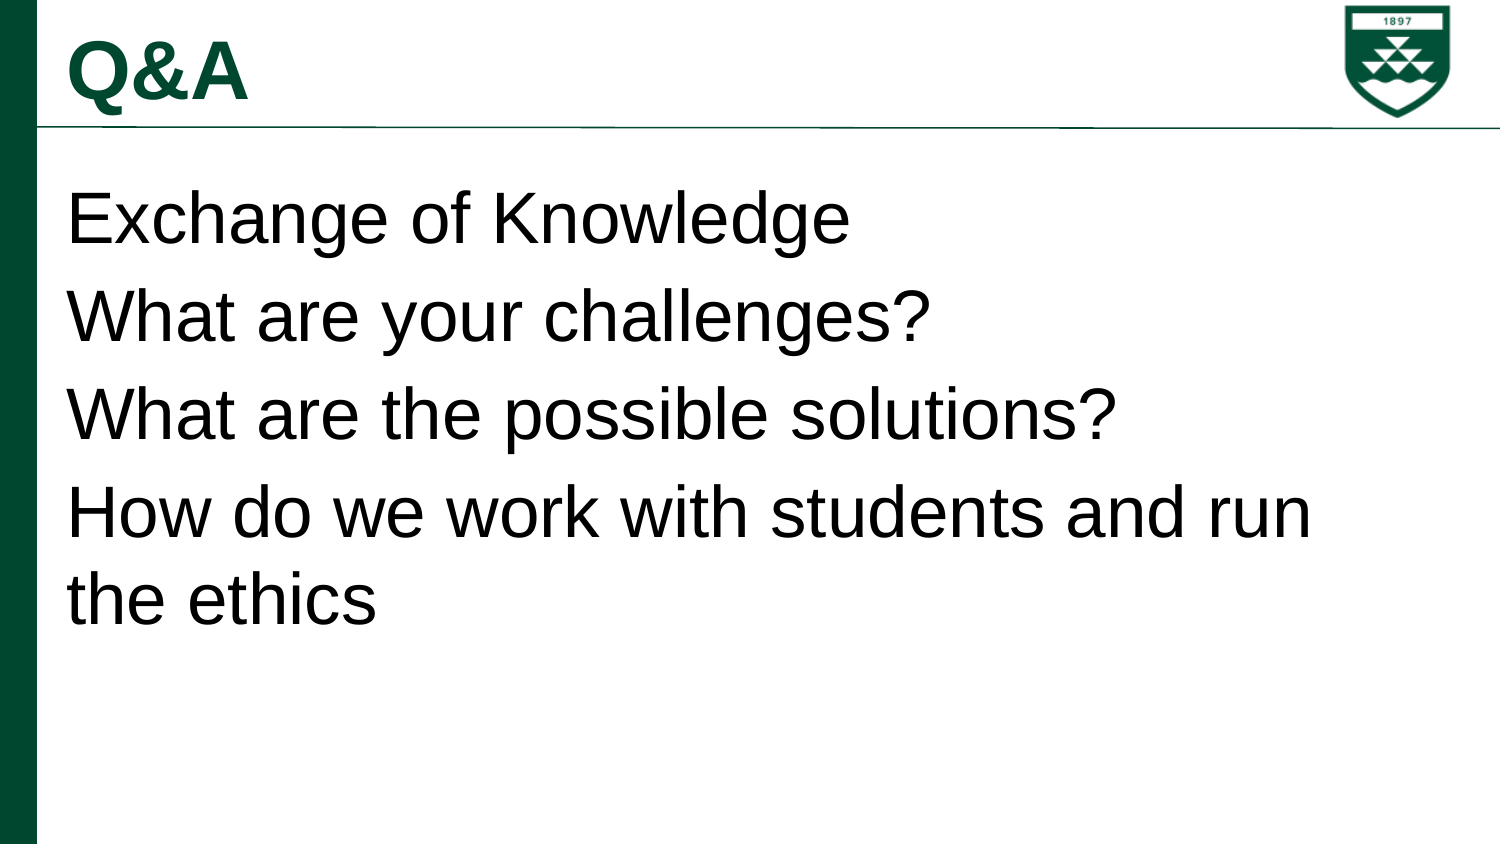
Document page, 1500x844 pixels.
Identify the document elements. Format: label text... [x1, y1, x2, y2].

picture [1449, 5, 1454, 119]
list Exchange of Knowledge What are your challenges? What are the possible solutions? How do we work with students and run the ethics [51, 155, 1449, 815]
title Q&A [51, 5, 1449, 127]
